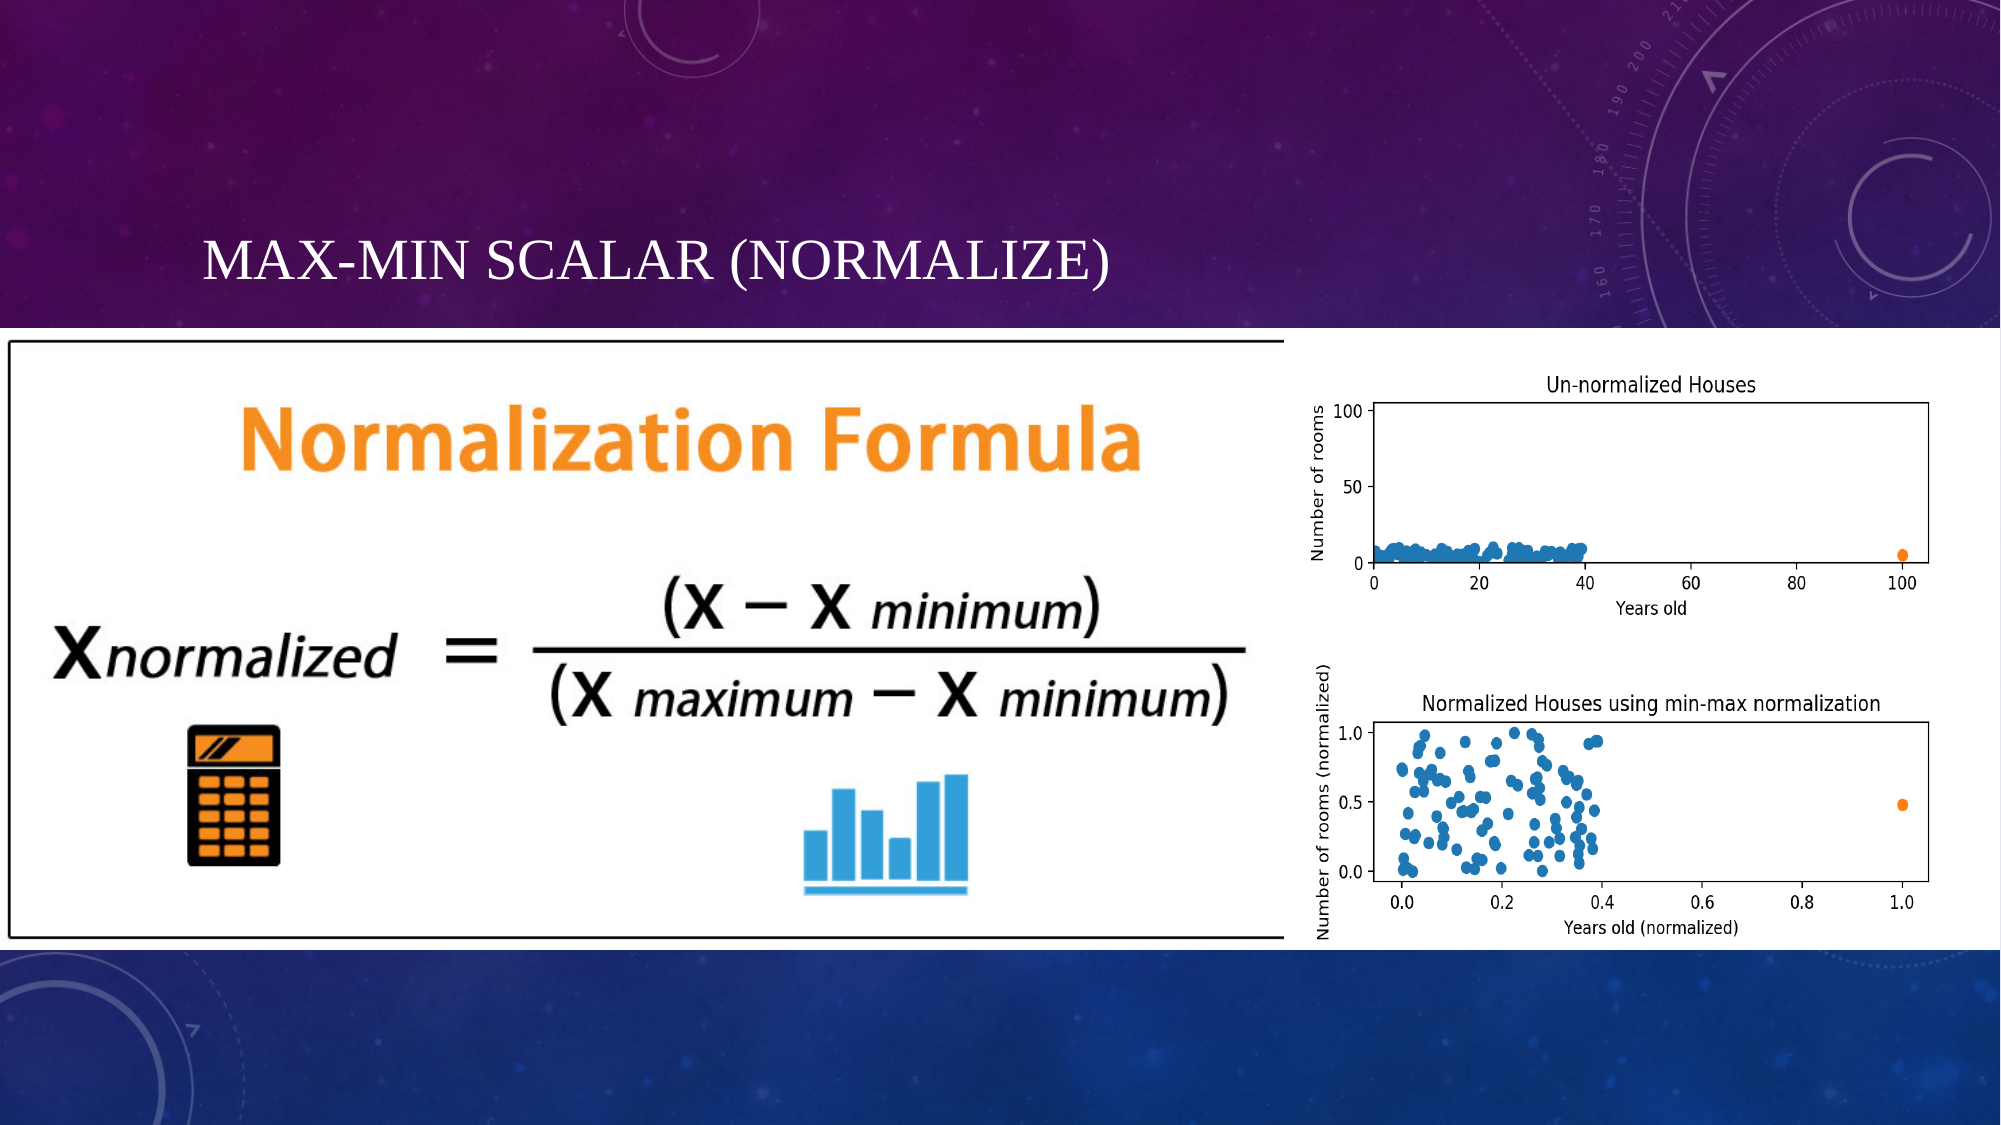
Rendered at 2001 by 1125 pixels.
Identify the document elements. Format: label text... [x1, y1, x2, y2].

picture [0, 0, 2001, 1125]
title Max-min scalar (normalize) [187, 99, 1813, 328]
